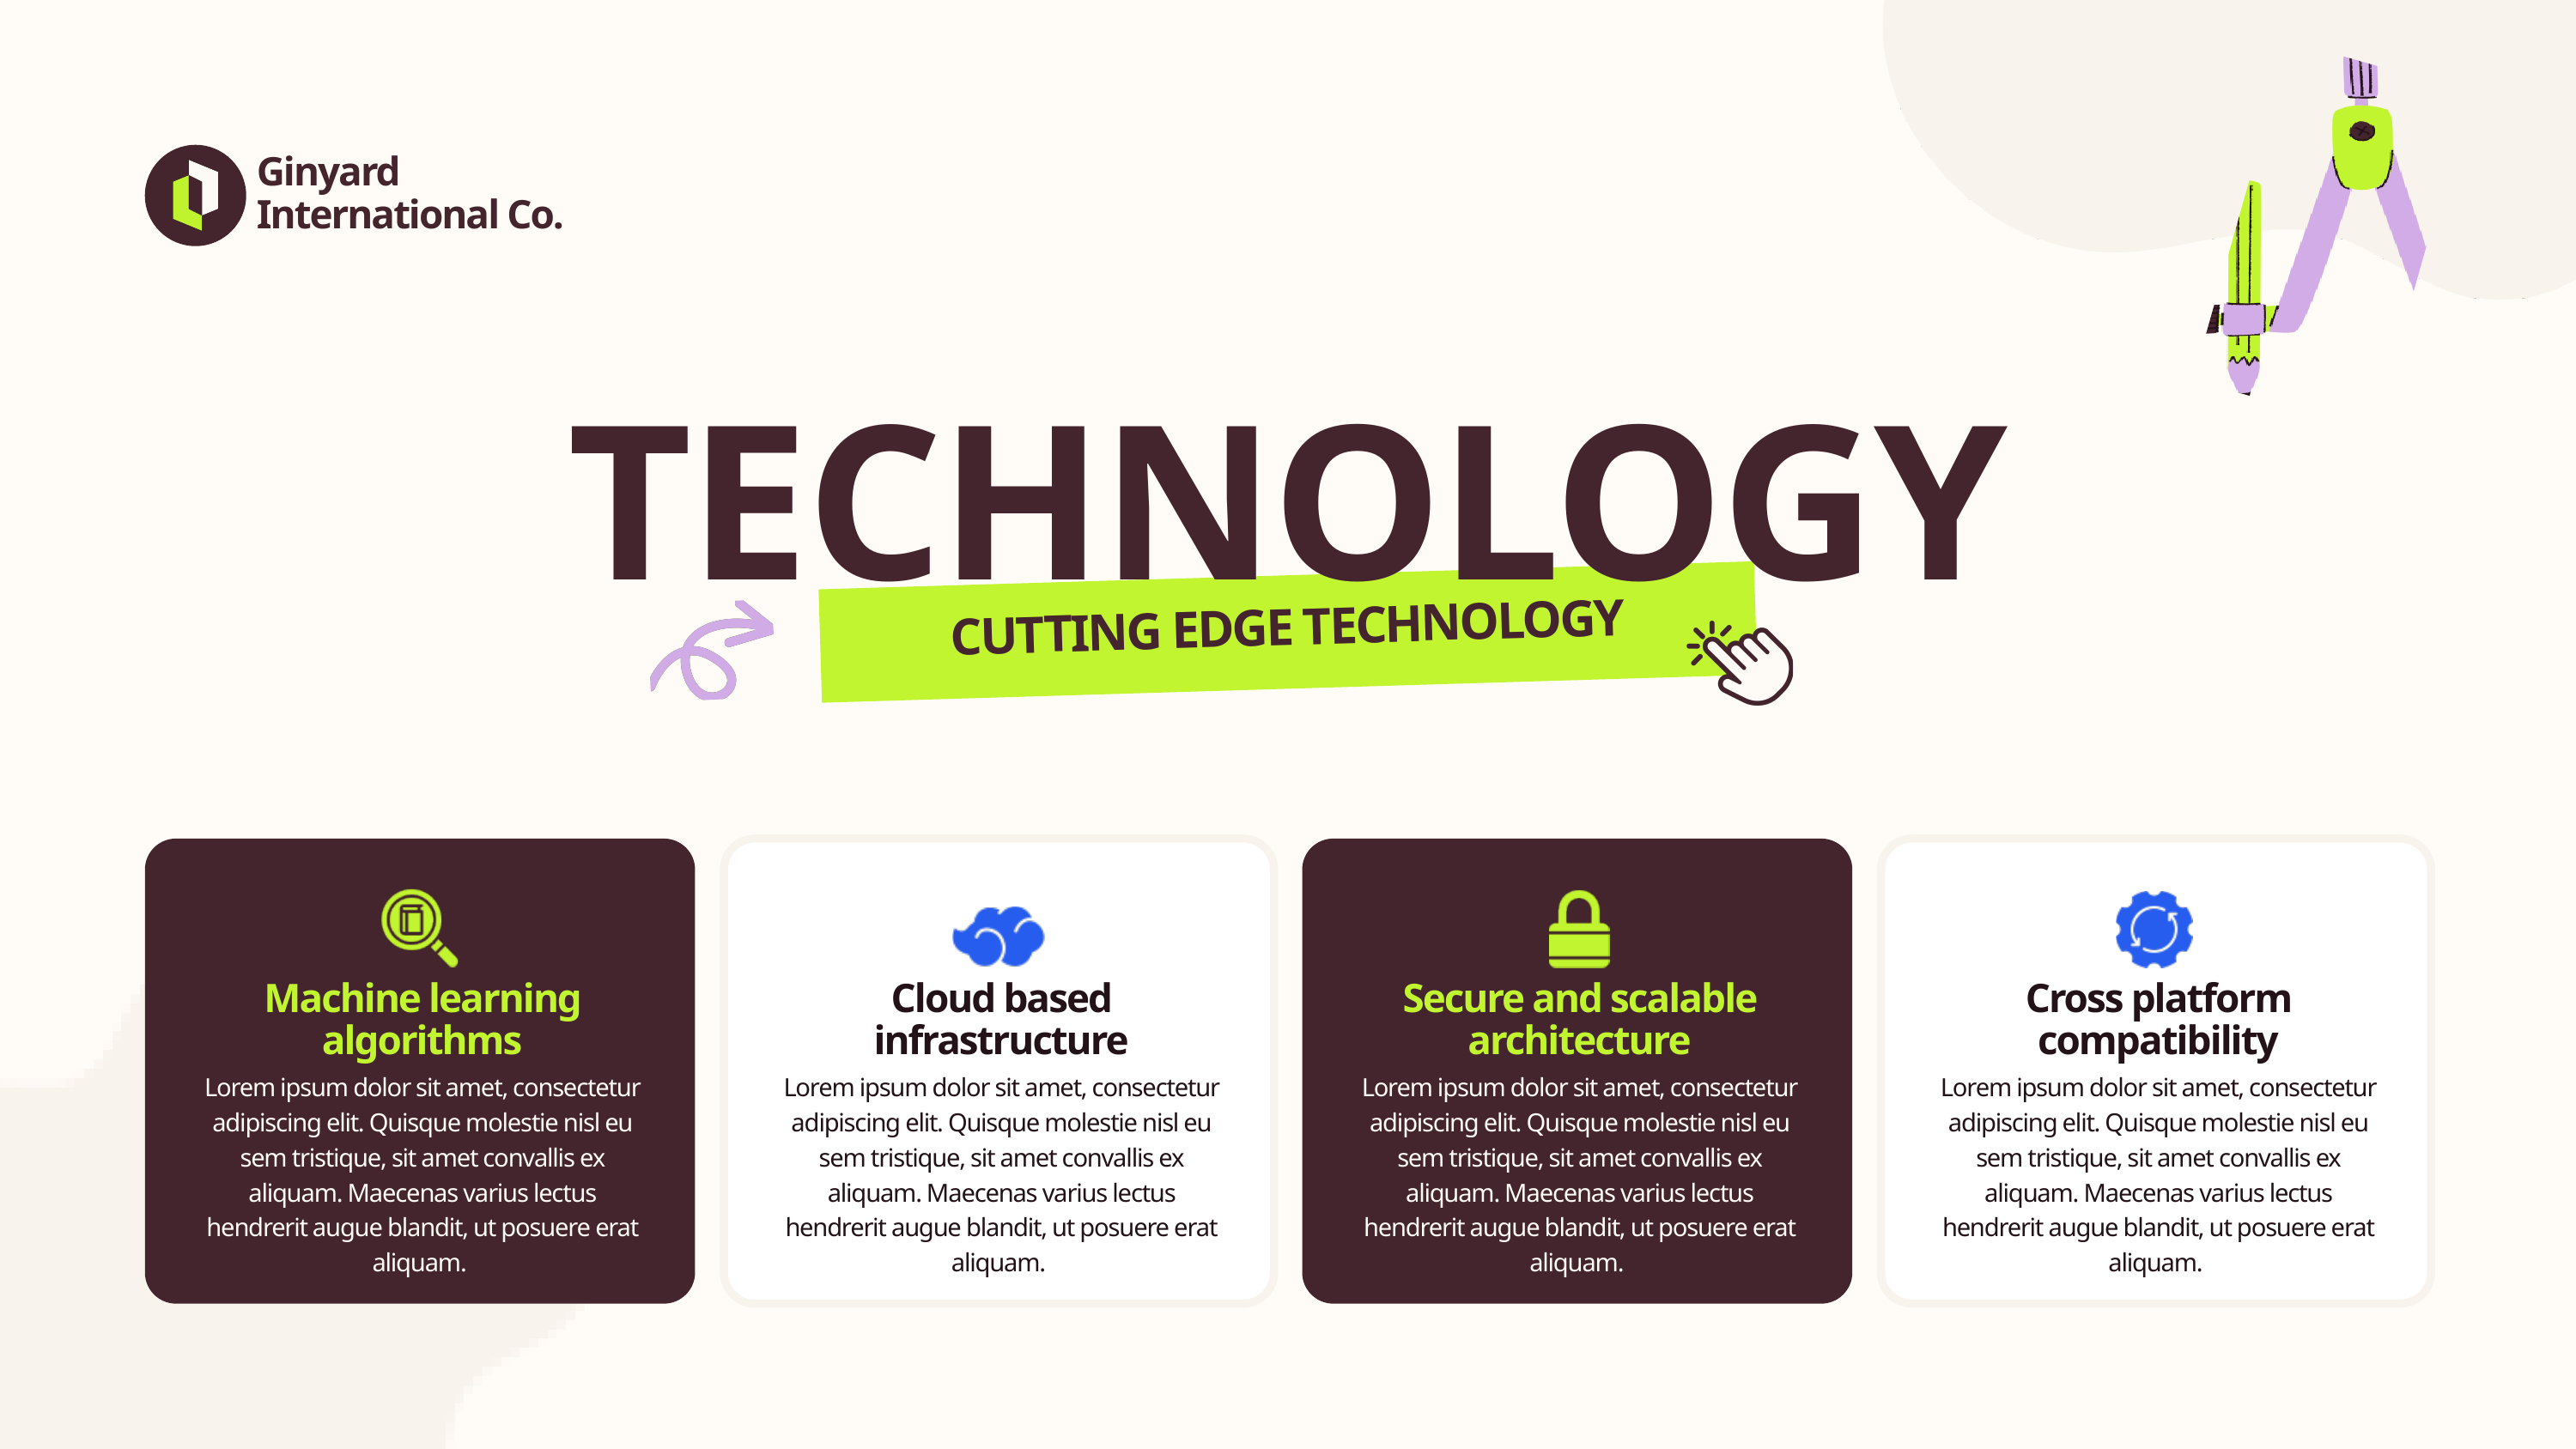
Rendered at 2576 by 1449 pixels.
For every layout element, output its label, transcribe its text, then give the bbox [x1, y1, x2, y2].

text_box TECHNOLOGY [325, 395, 2251, 623]
text_box [1686, 621, 1794, 706]
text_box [819, 574, 1757, 689]
text_box Ginyard International Co. [256, 151, 588, 237]
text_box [1880, 838, 2432, 1304]
text_box [646, 598, 777, 703]
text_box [723, 838, 1274, 1304]
text_box [1880, 0, 2576, 318]
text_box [1302, 838, 1853, 1304]
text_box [144, 144, 246, 246]
text_box [2193, 40, 2470, 432]
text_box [144, 838, 696, 1304]
text_box [0, 967, 594, 1449]
